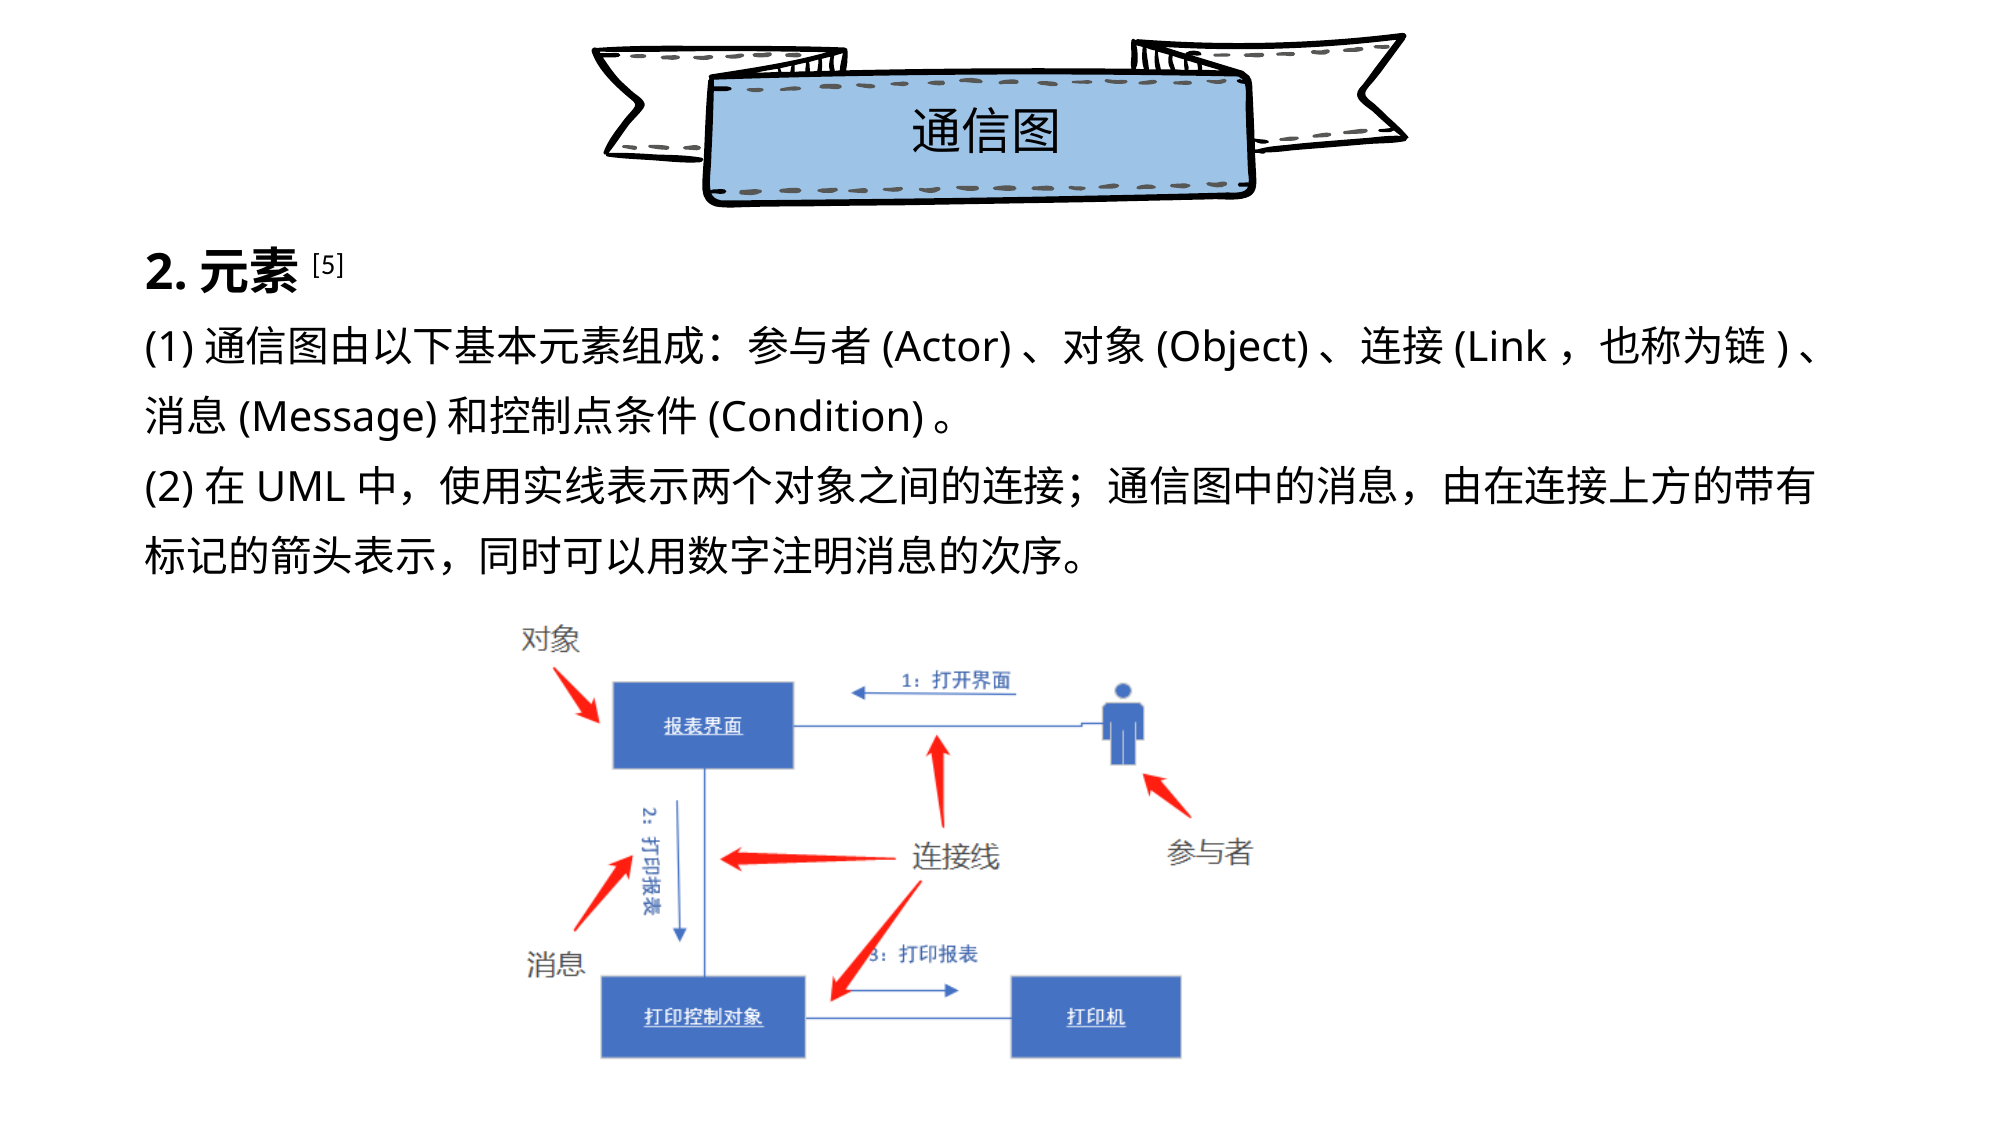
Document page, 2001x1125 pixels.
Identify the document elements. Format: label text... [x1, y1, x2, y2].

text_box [590, 32, 1410, 209]
picture [497, 590, 1363, 1091]
text_box 2.元素[5] (1)通信图由以下基本元素组成：参与者(Actor)、对象(Object)、连接(Link，也称为链)、消息(Message)和控制点条件(Condition)。 (2)在UML中，使用实线表示两个对象之间的连接；通信图中的消息，由在连接上方的带有标记的箭头表示，同时可以用数字注明消息的次序。 [130, 208, 1870, 588]
